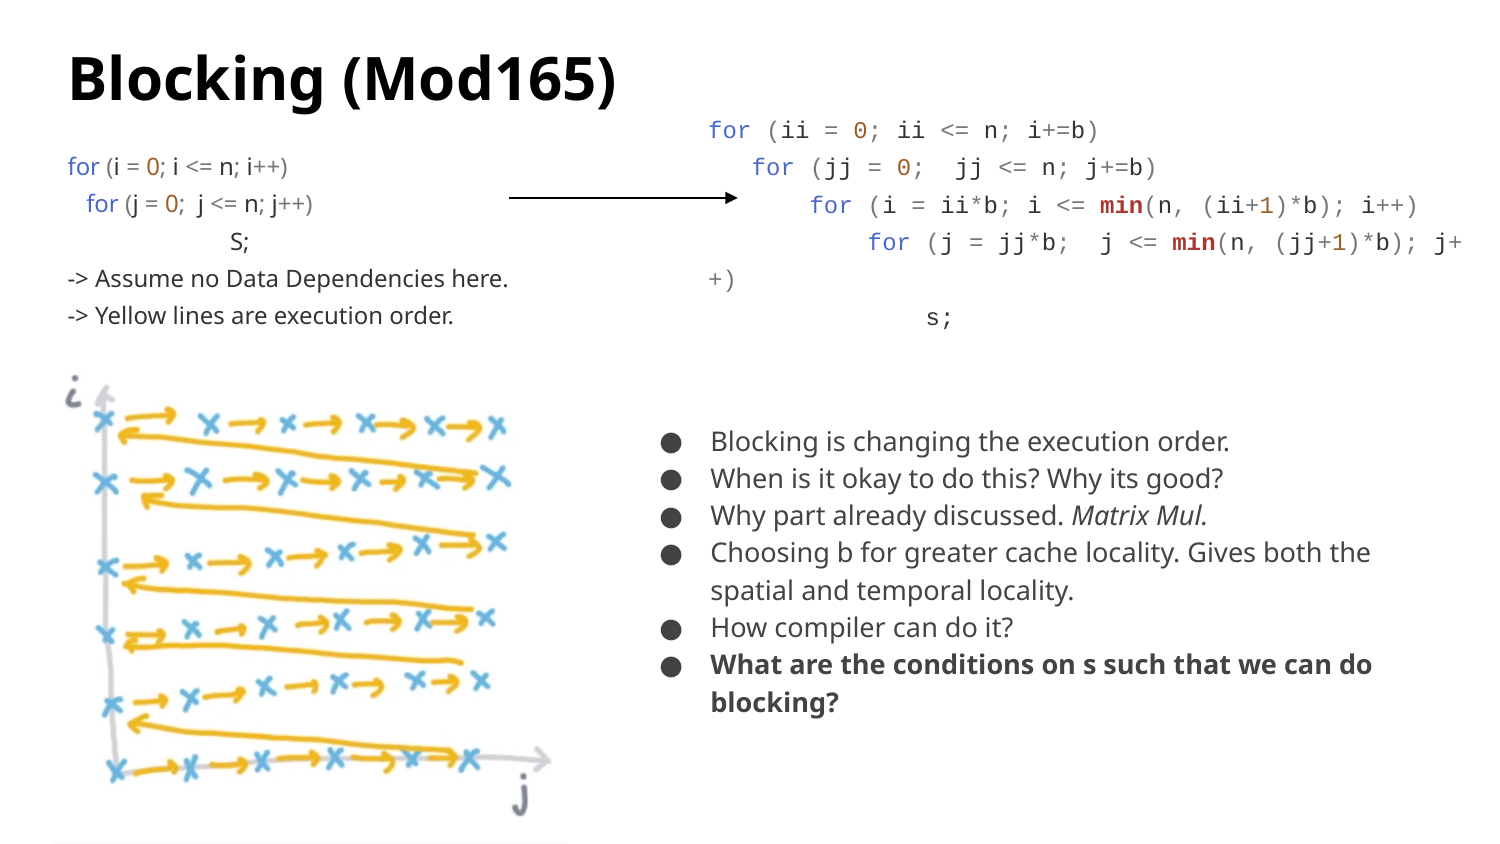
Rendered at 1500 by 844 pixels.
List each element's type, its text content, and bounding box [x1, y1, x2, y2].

text_box Blocking is changing the execution order. When is it okay to do this? Why its good? Why part already discussed. Matrix Mul. Choosing b for greater cache locality. Gives both the spatial and temporal locality. How compiler can do it? What are the conditions on s such that we can do blocking? [620, 403, 1457, 733]
title Blocking (Mod165) [52, 25, 1451, 128]
text_box for (i = 0; i <= n; i++) for (j = 0; j <= n; j++) S; -> Assume no Data Dependencies here. -> Yellow lines are execution order. [52, 127, 603, 383]
text_box for (ii = 0; ii <= n; i+=b) for (jj = 0; jj <= n; j+=b) for (i = ii*b; i <= min(n, (ii+1)*b); i++) for (j = jj*b; j <= min(n, (jj+1)*b); j++) s; [693, 90, 1500, 374]
picture [52, 360, 569, 844]
